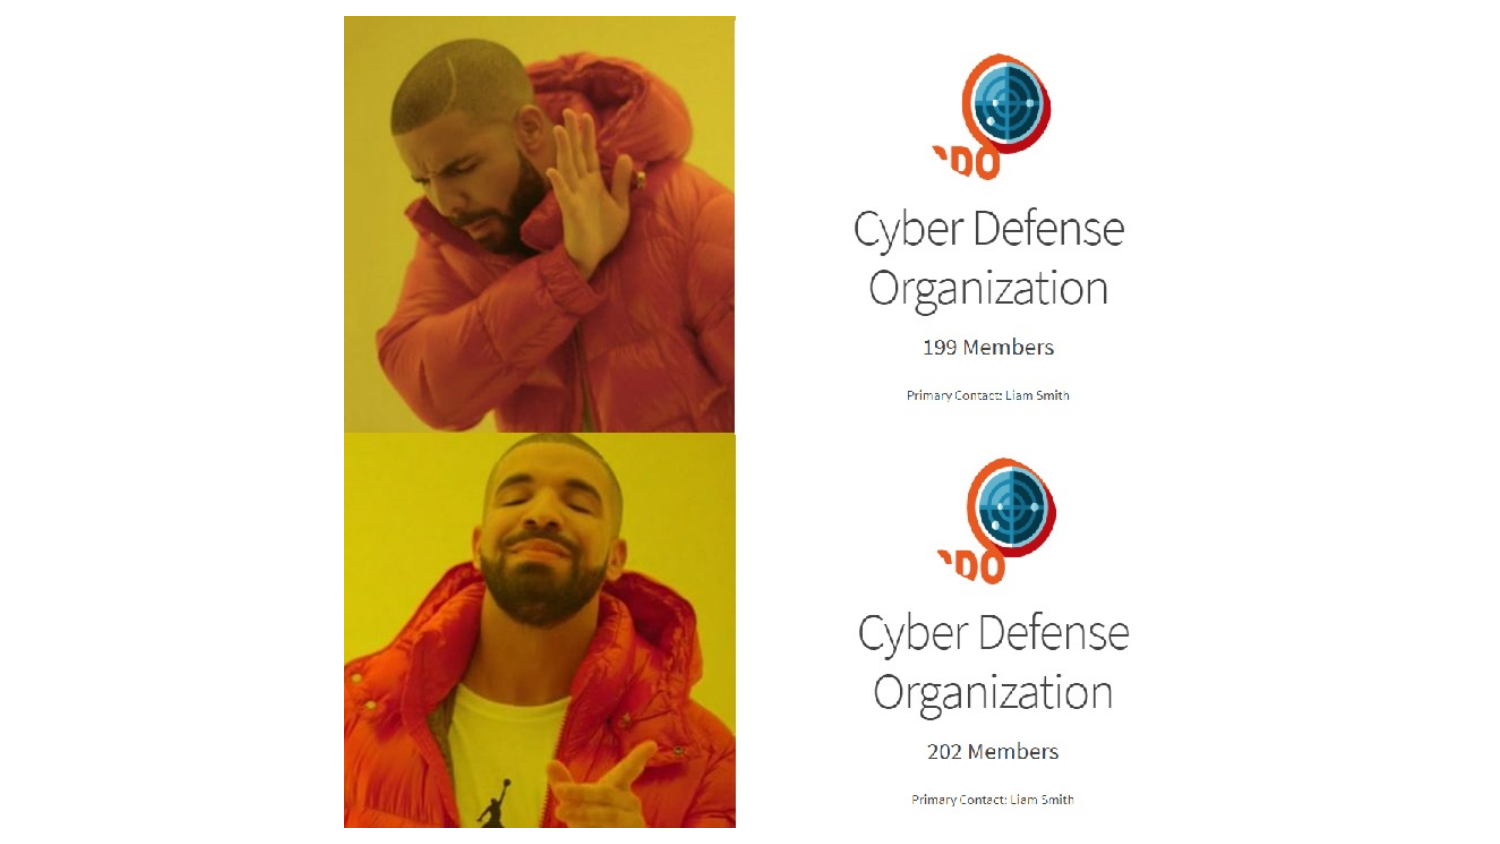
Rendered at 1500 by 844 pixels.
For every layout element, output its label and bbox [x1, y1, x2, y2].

picture [344, 16, 1156, 828]
